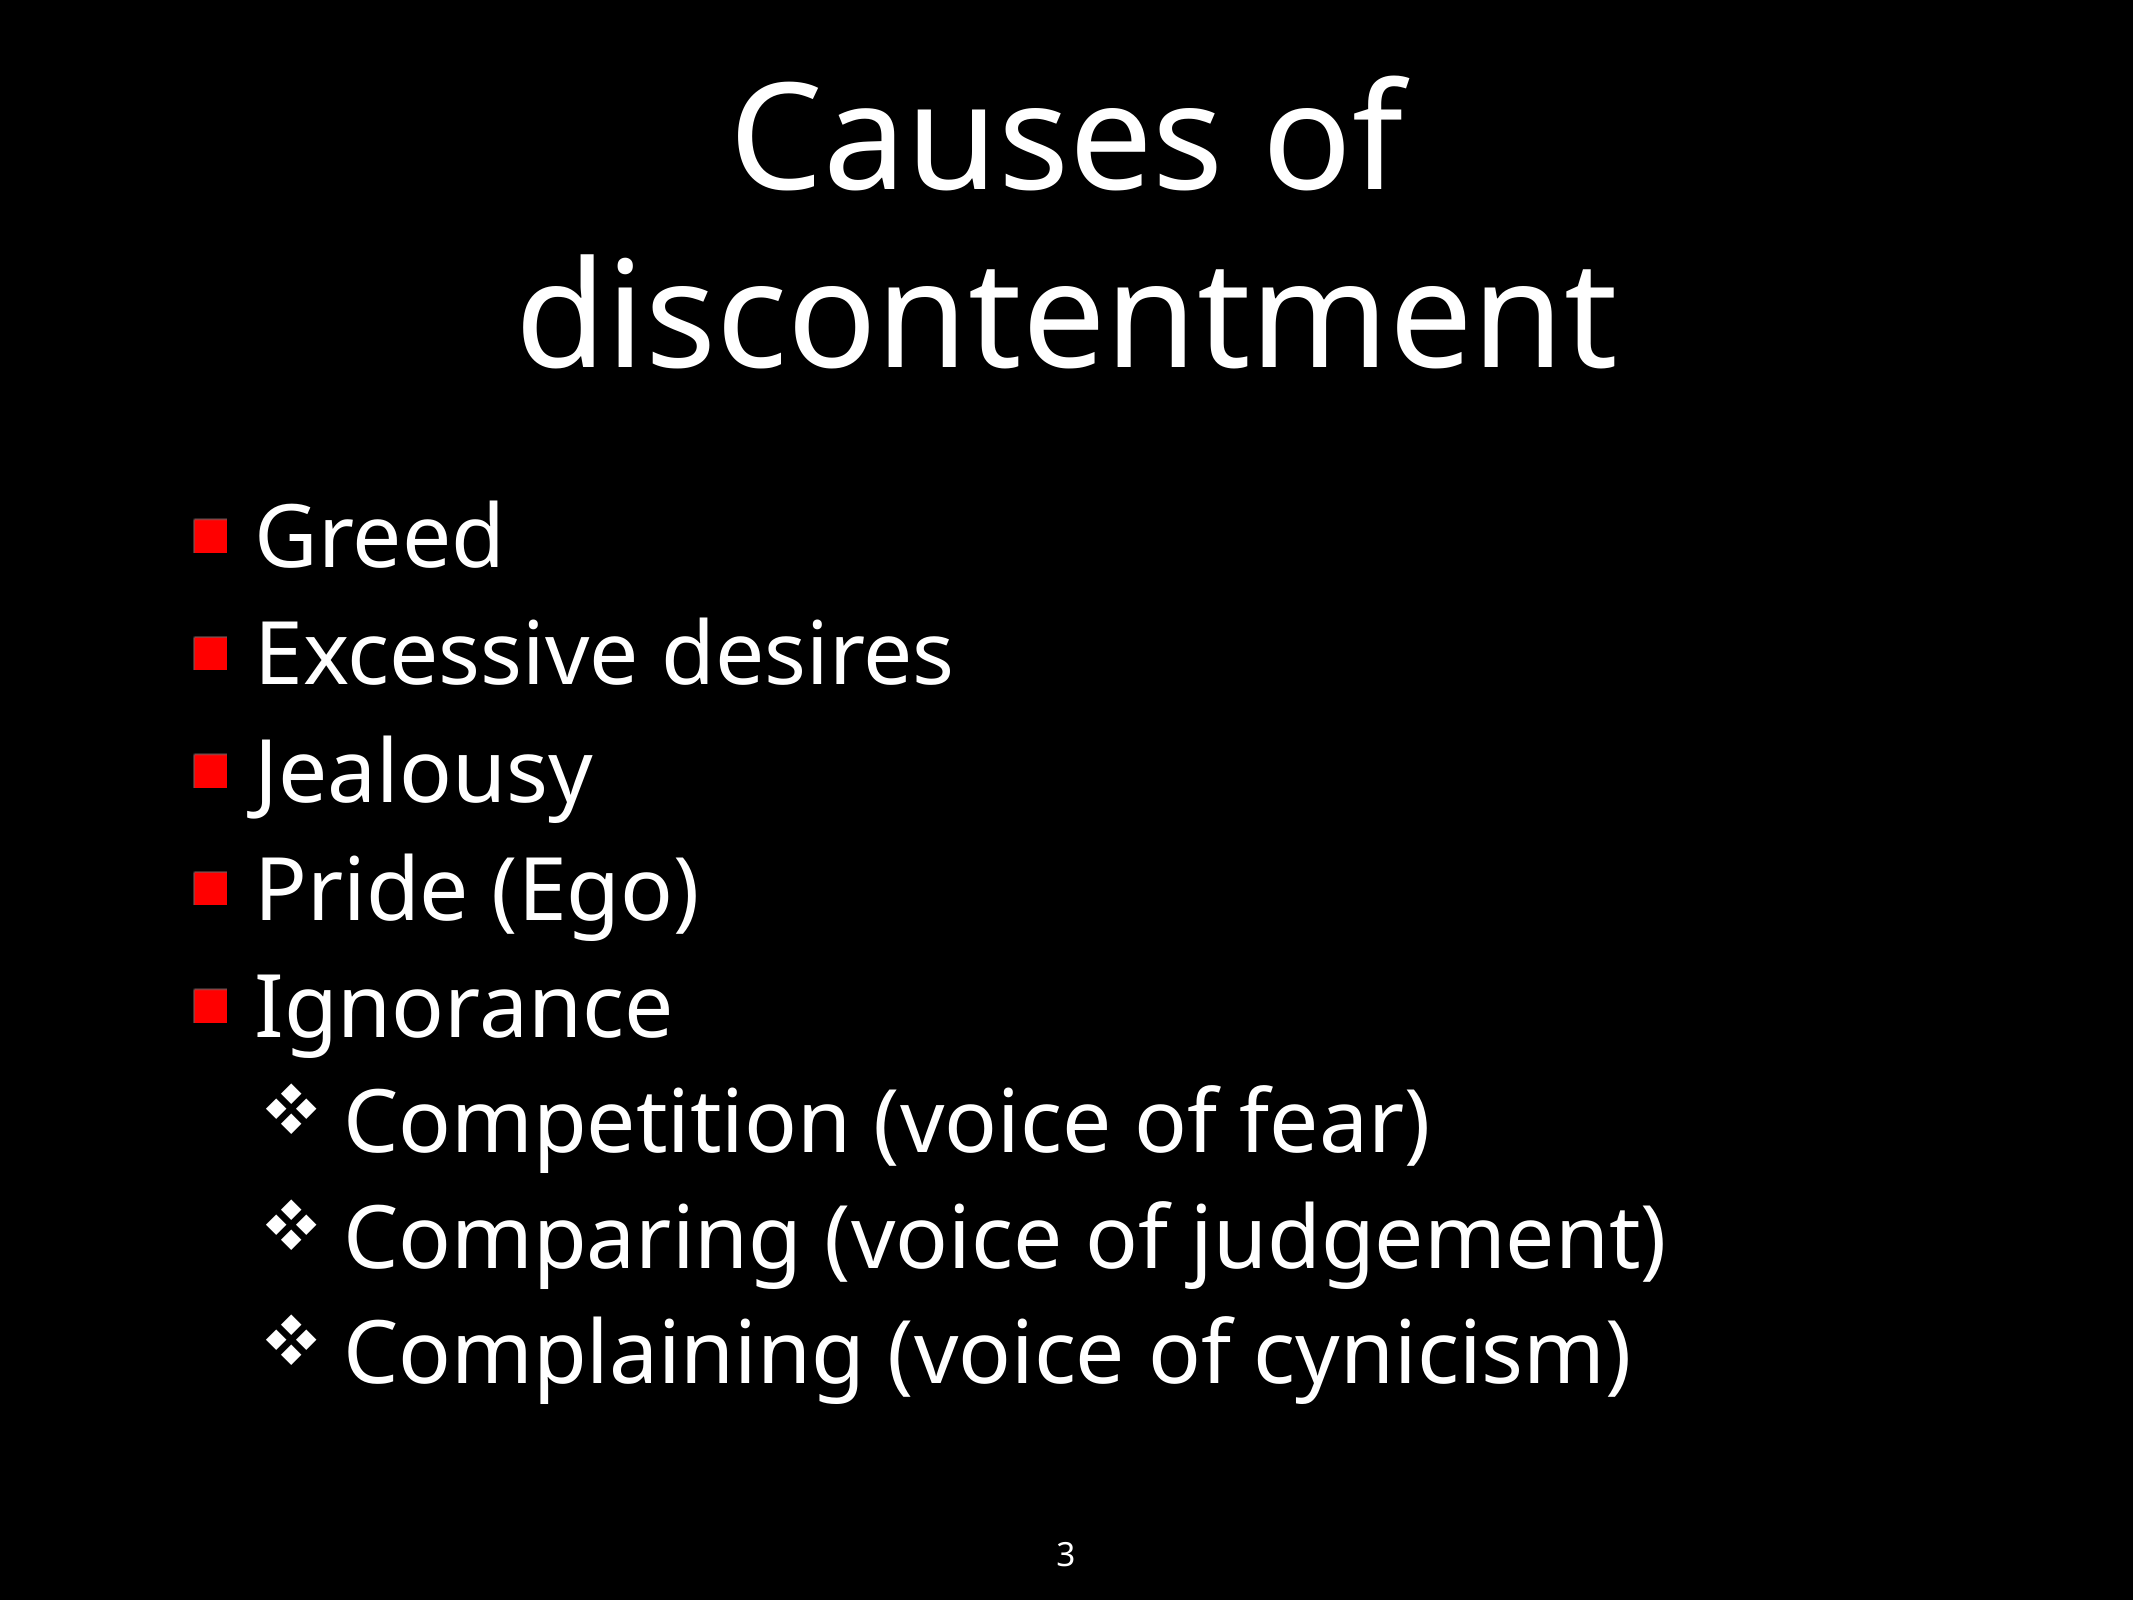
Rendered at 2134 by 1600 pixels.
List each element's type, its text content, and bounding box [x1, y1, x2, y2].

slide_number 3 [1037, 1524, 1095, 1579]
title Causes of discontentment [155, 41, 1978, 397]
picture [187, 982, 227, 1023]
picture [187, 747, 227, 788]
picture [187, 865, 227, 905]
list Greed Excessive desires Jealousy Pride (Ego) Ignorance Competition (voice of fear) Comparing (voice of judgement) Complaining (voice of cynicism) [155, 424, 1978, 1457]
picture [187, 512, 227, 553]
picture [187, 630, 227, 670]
